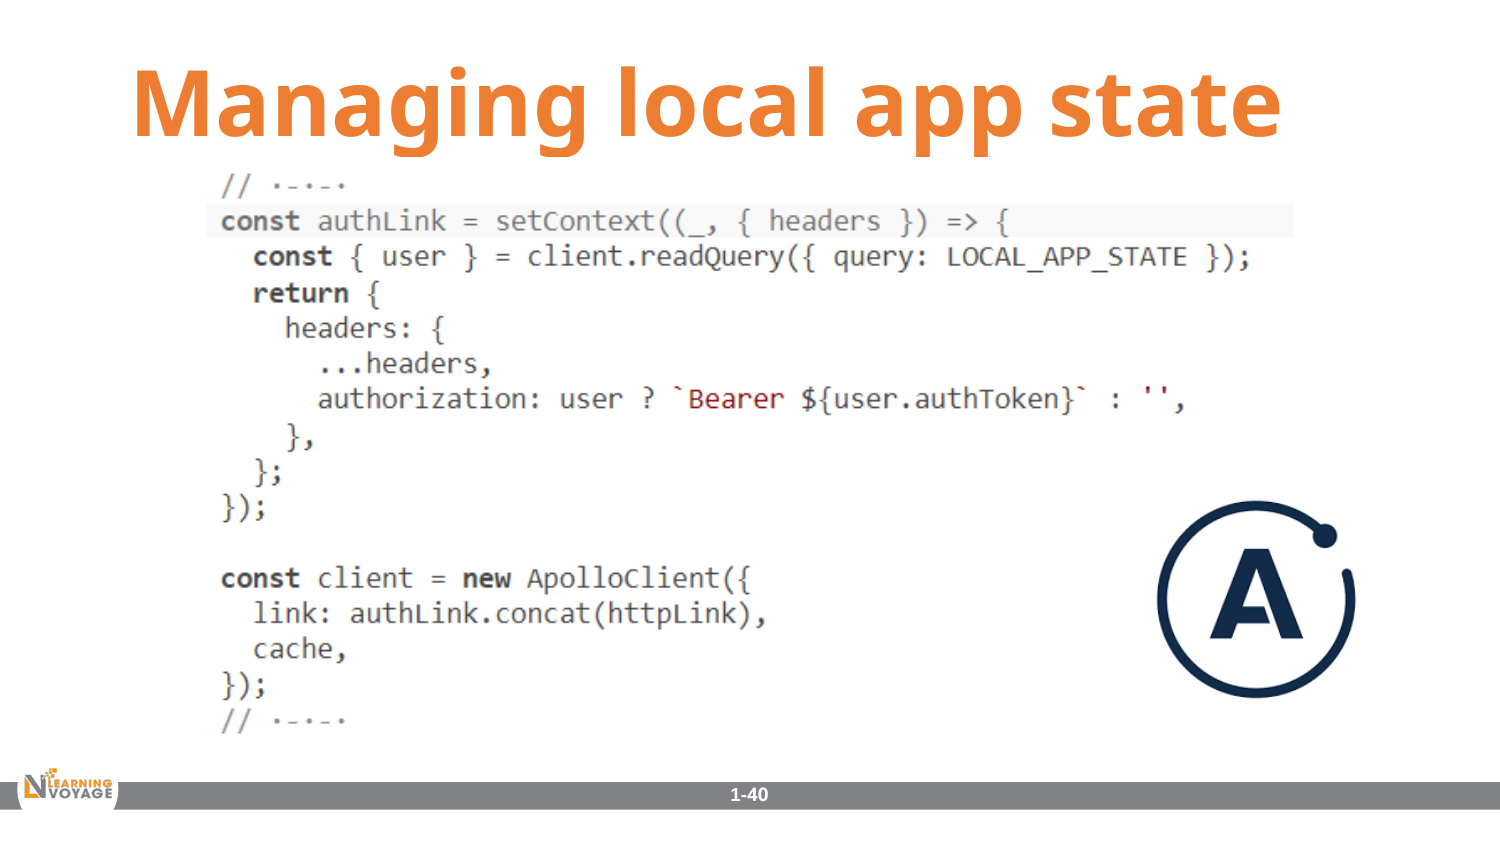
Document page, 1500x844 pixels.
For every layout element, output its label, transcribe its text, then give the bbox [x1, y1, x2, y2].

slide_number 1-40 [692, 770, 784, 821]
text_box Managing local app state [114, 42, 1465, 158]
picture [206, 157, 1386, 739]
picture [0, 706, 144, 844]
